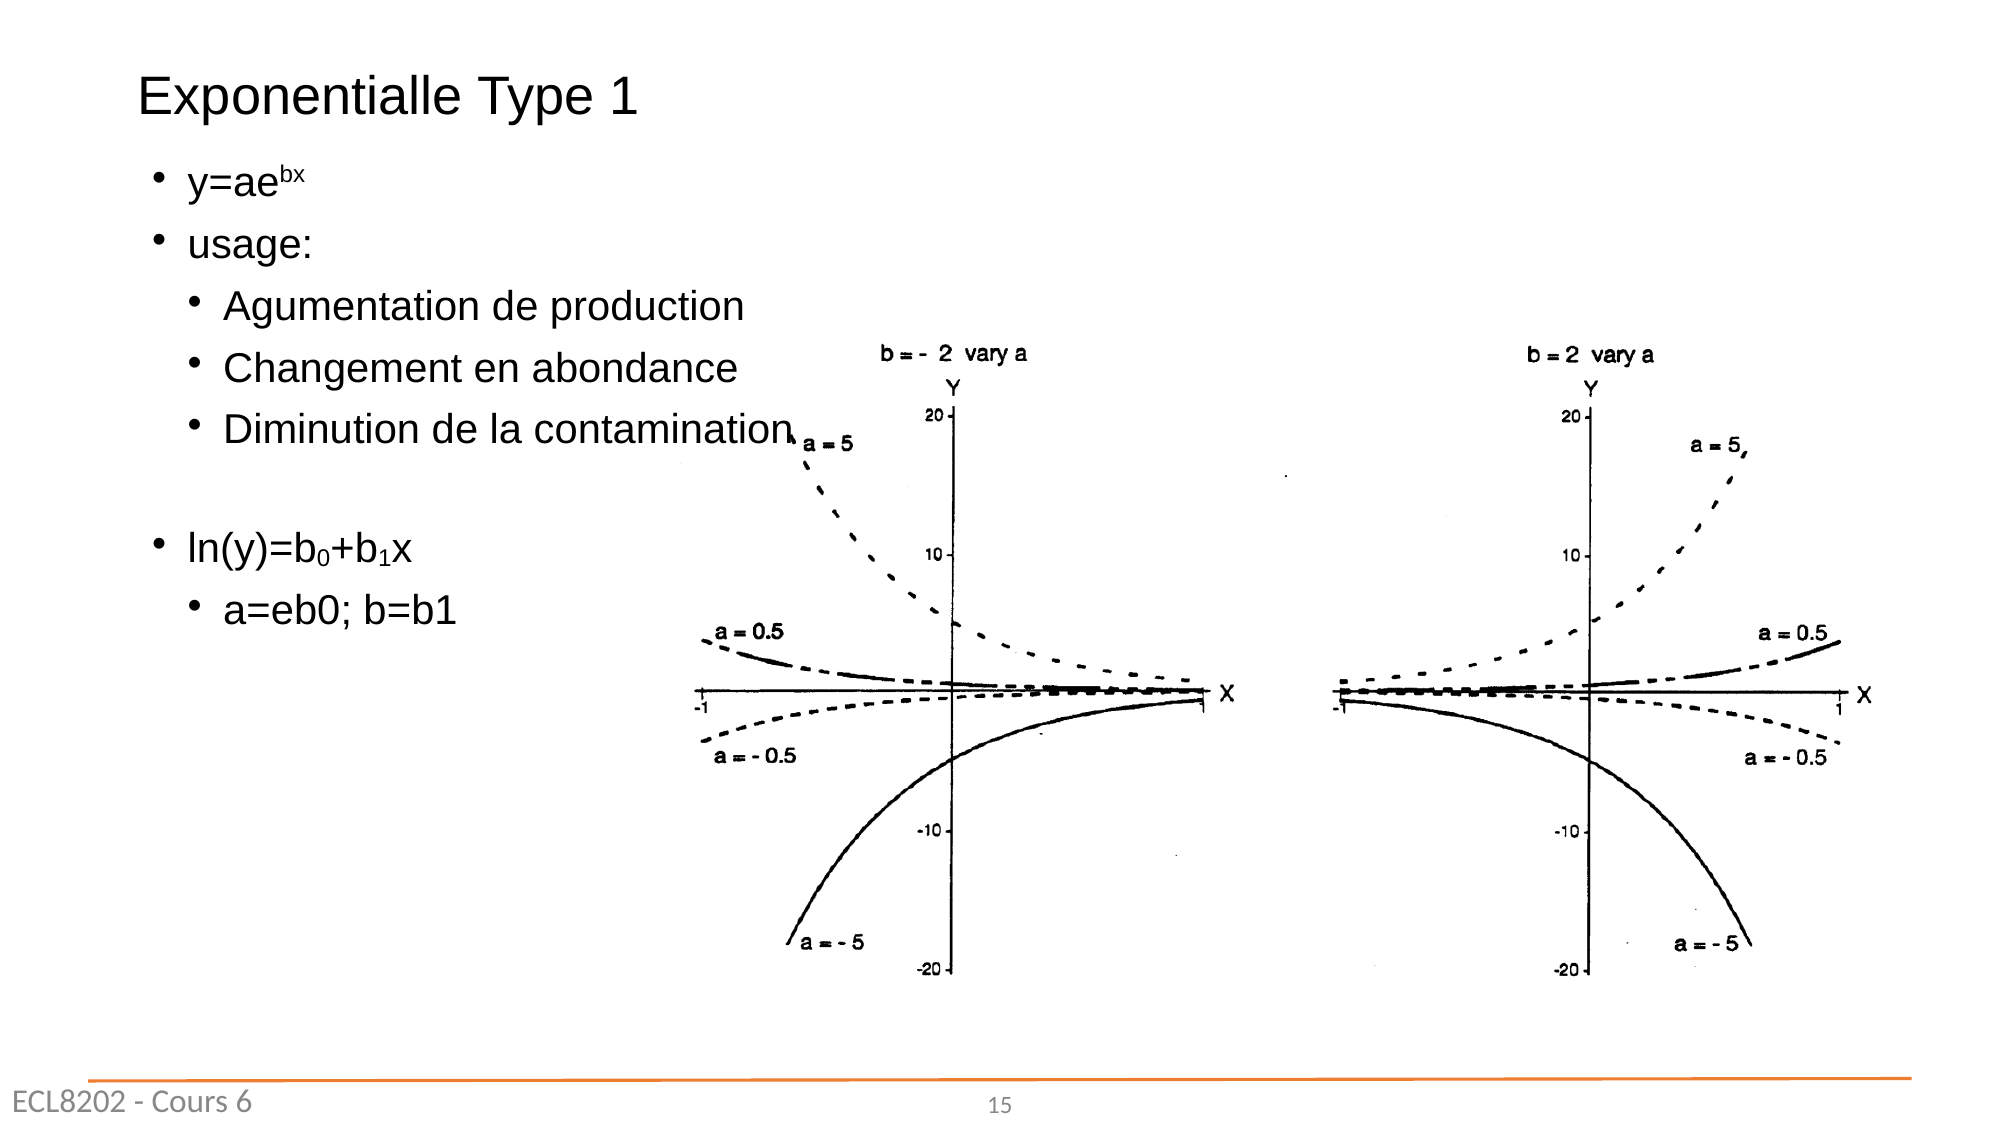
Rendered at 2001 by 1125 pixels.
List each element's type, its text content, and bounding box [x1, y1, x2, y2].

text_box y=aebx usage: Agumentation de production Changement en abondance Diminution de la contamination ln(y)=b0+b1x a=eb0; b=b1 [137, 147, 1565, 1087]
picture [649, 309, 1920, 1060]
slide_number 15 [775, 1087, 1225, 1125]
text_box [1469, 1059, 2000, 1125]
title Exponentialle Type 1 [137, 59, 1863, 177]
text_box ECL8202 - Cours 6 [0, 1059, 531, 1125]
